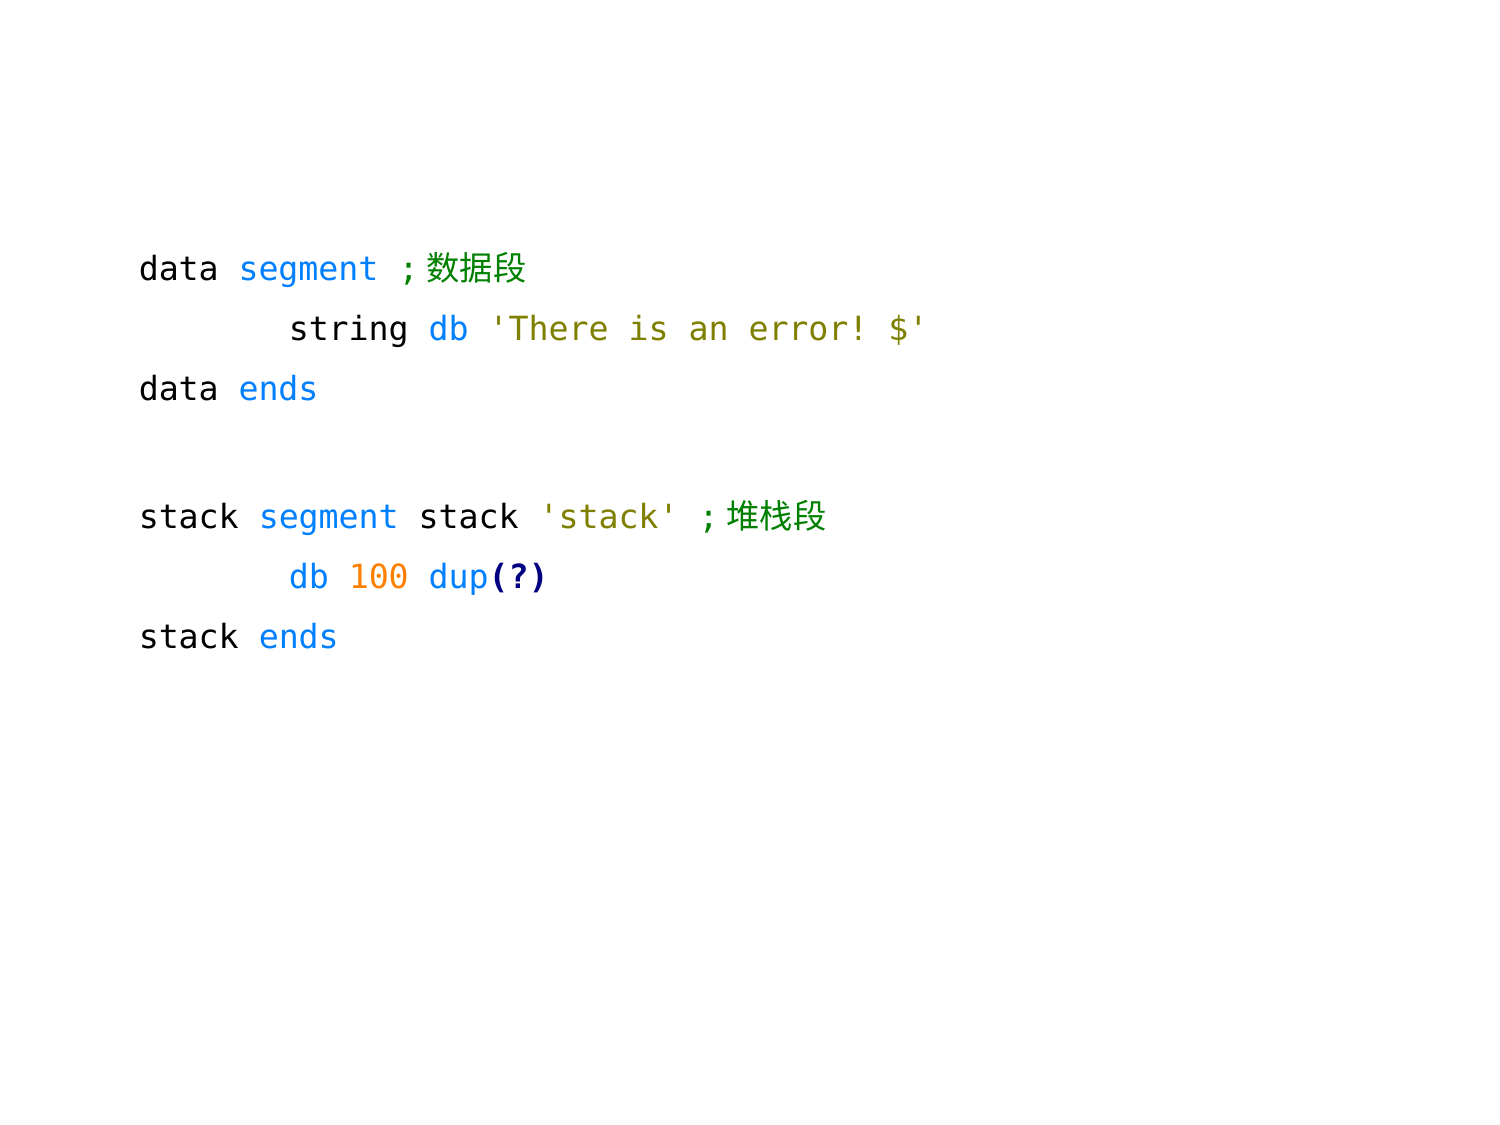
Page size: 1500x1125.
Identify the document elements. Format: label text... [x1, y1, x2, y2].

text_box data segment ;数据段 string db 'There is an error! $' data ends [123, 219, 1136, 415]
text_box stack segment stack 'stack' ;堆栈段 db 100 dup(?) stack ends [123, 467, 1187, 663]
